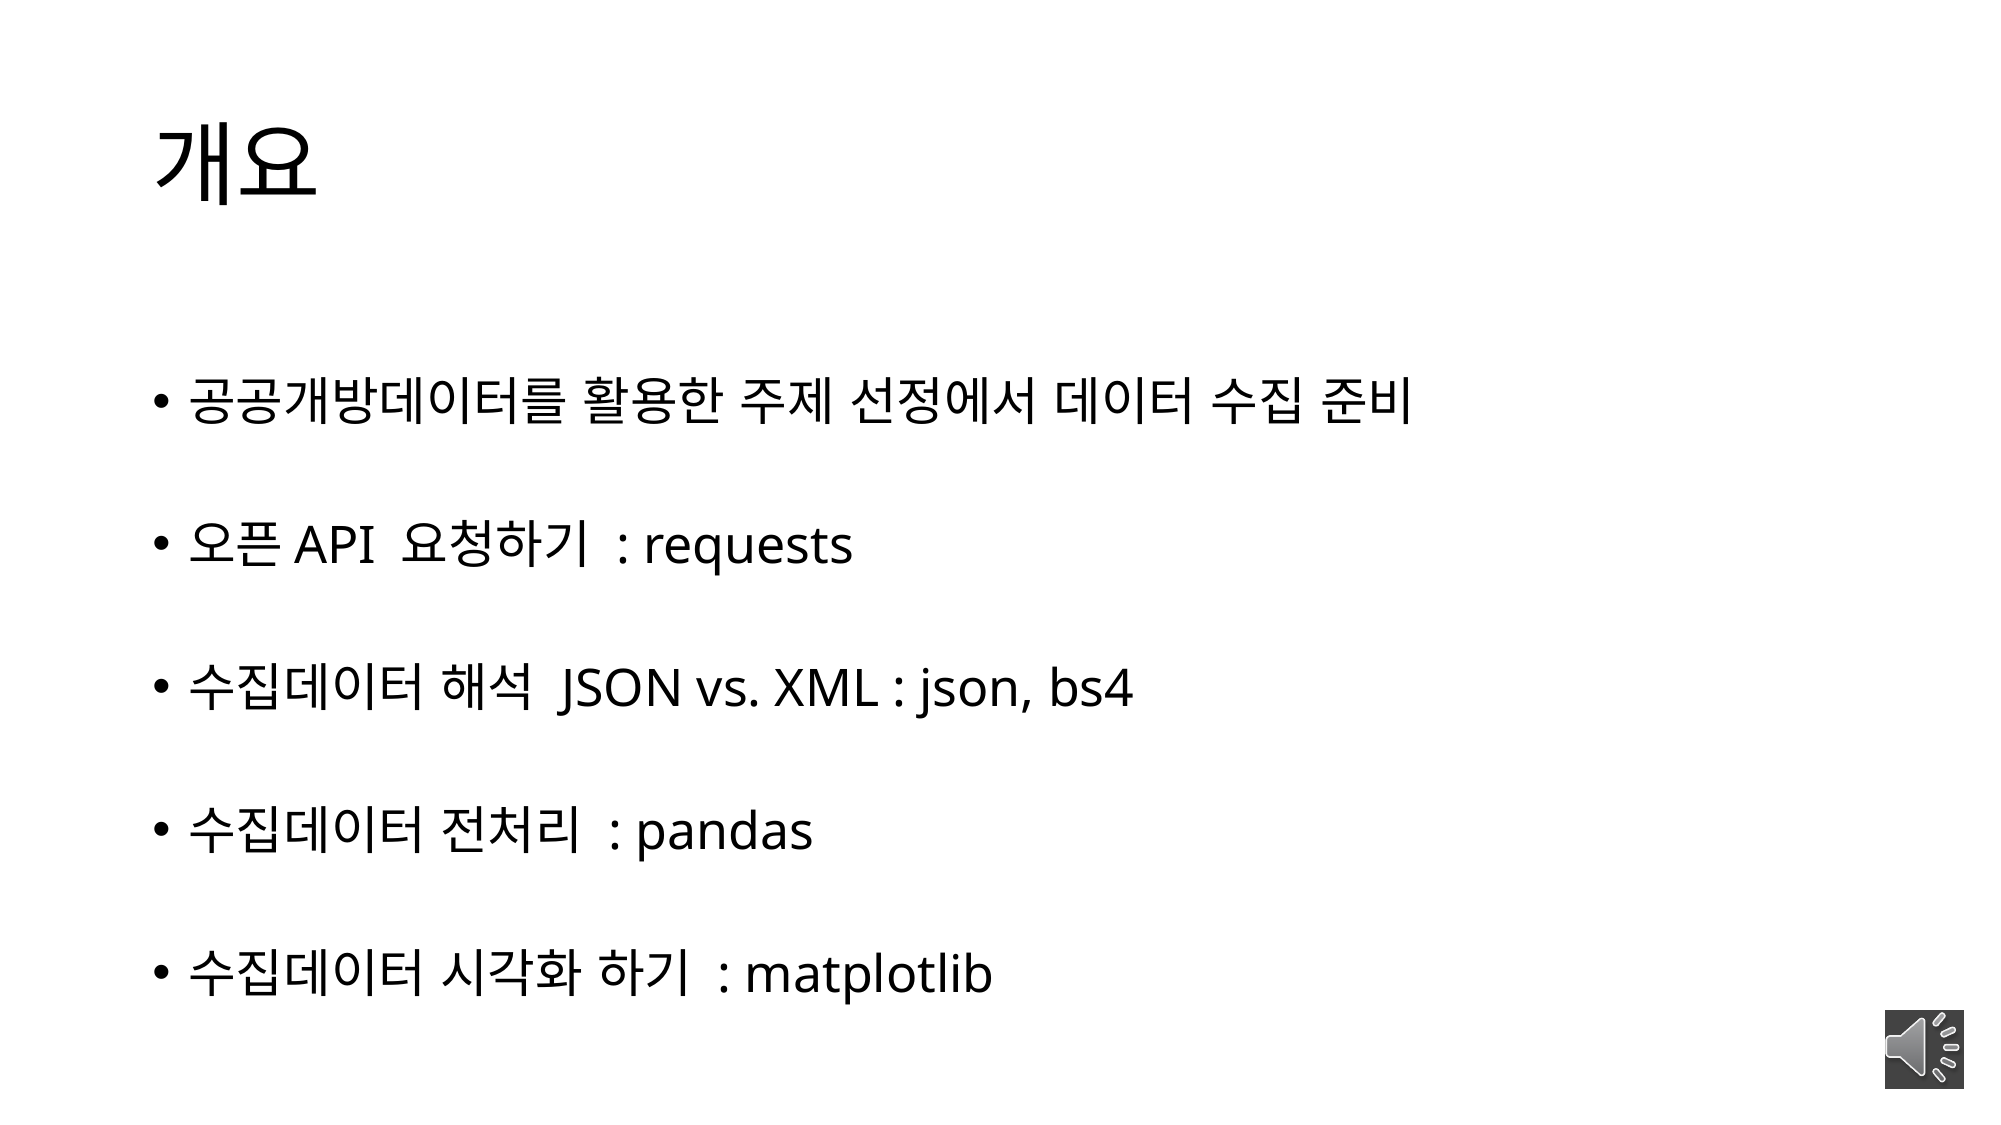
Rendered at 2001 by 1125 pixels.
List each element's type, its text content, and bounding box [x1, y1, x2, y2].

picture [1884, 1009, 1965, 1090]
title 개요 [137, 59, 1863, 278]
list 공공개방데이터를 활용한 주제 선정에서 데이터 수집 준비 오픈API 요청하기 : requests 수집데이터 해석 JSON vs. XML : json, bs4 수집데이터 전처리 : pandas 수집데이터 시각화 하기 : matplotlib [137, 299, 1863, 1014]
